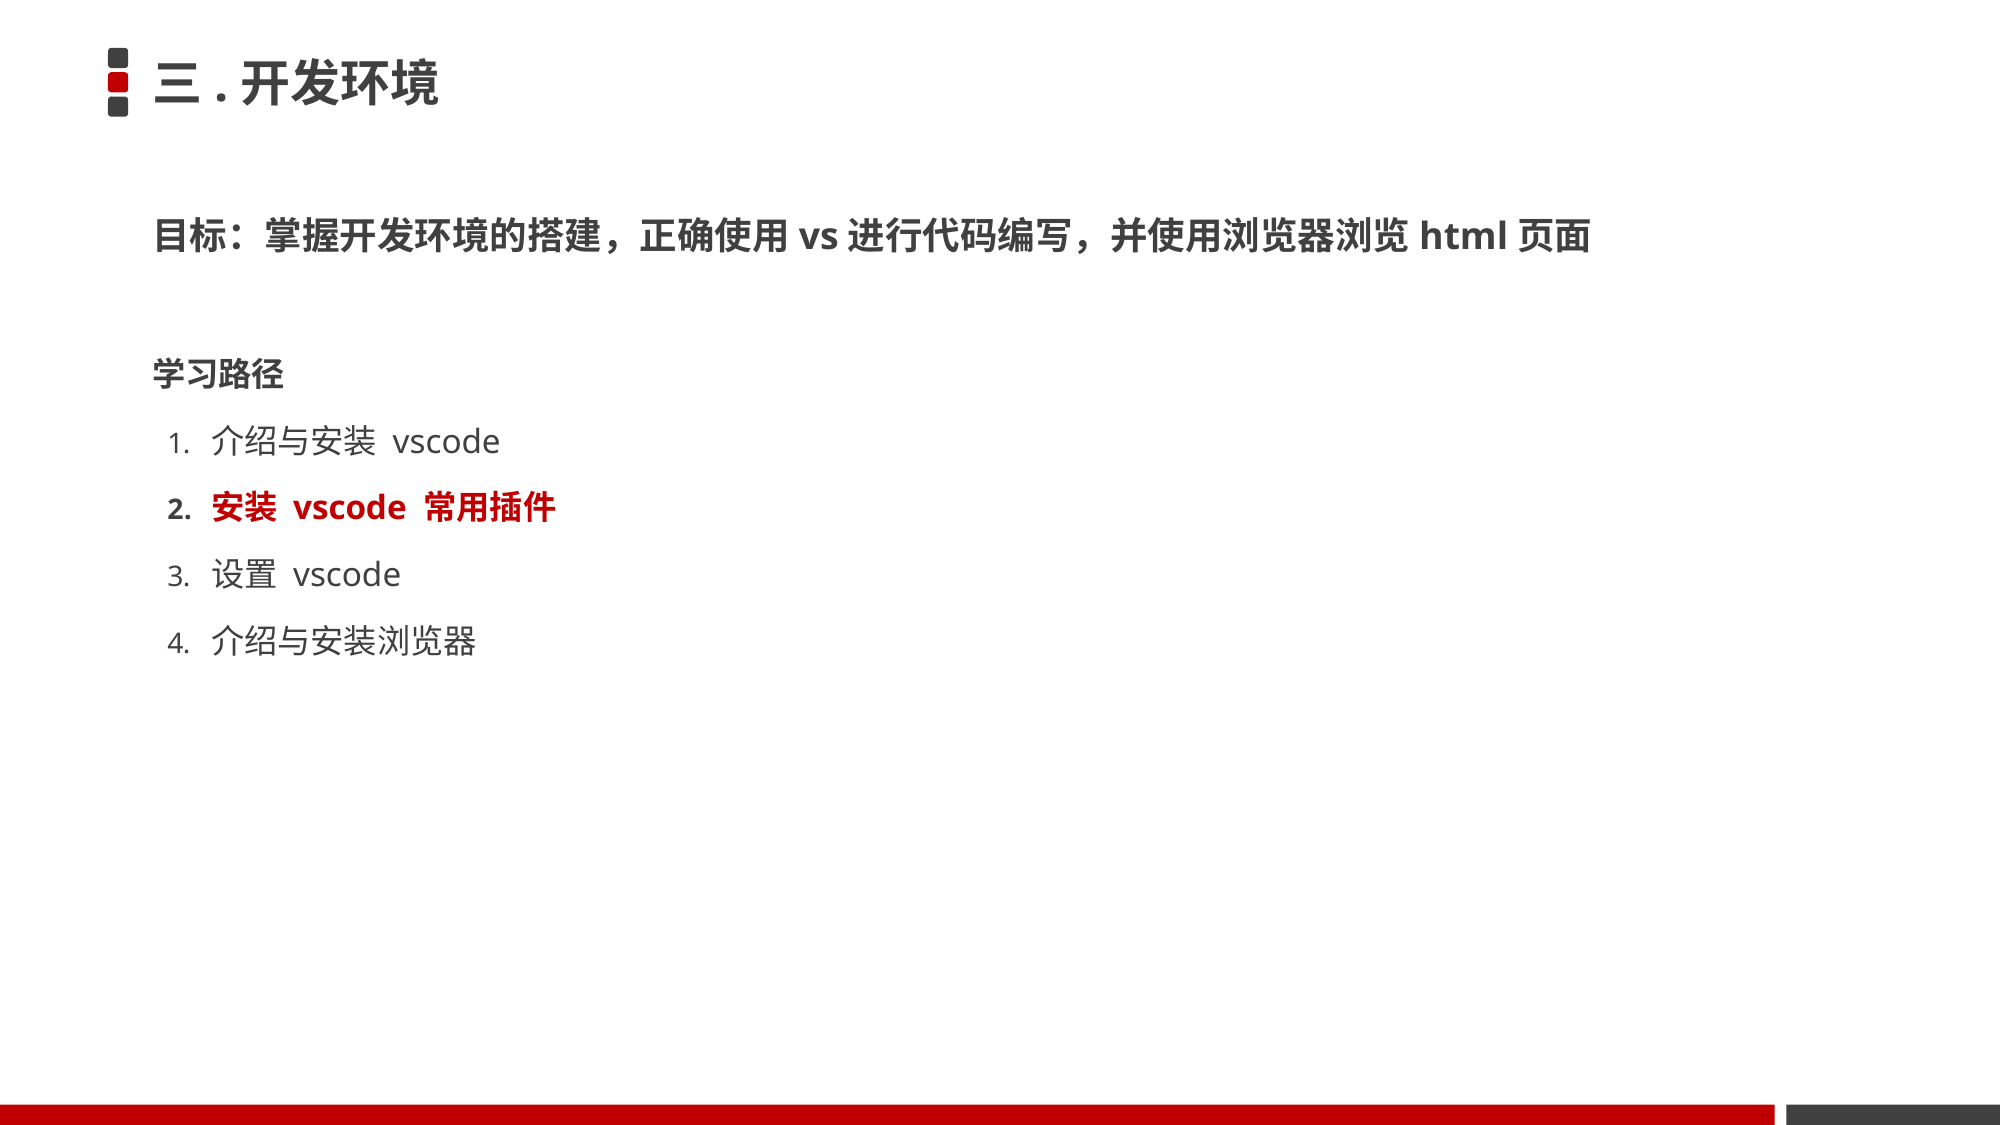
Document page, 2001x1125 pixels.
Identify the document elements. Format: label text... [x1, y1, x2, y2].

title 三.开发环境 [137, 38, 1577, 124]
list 目标：掌握开发环境的搭建，正确使用vs进行代码编写，并使用浏览器浏览html页面 [137, 192, 1753, 277]
text_box 学习路径 介绍与安装 vscode 安装 vscode 常用插件 设置 vscode 介绍与安装浏览器 [137, 326, 1280, 1019]
